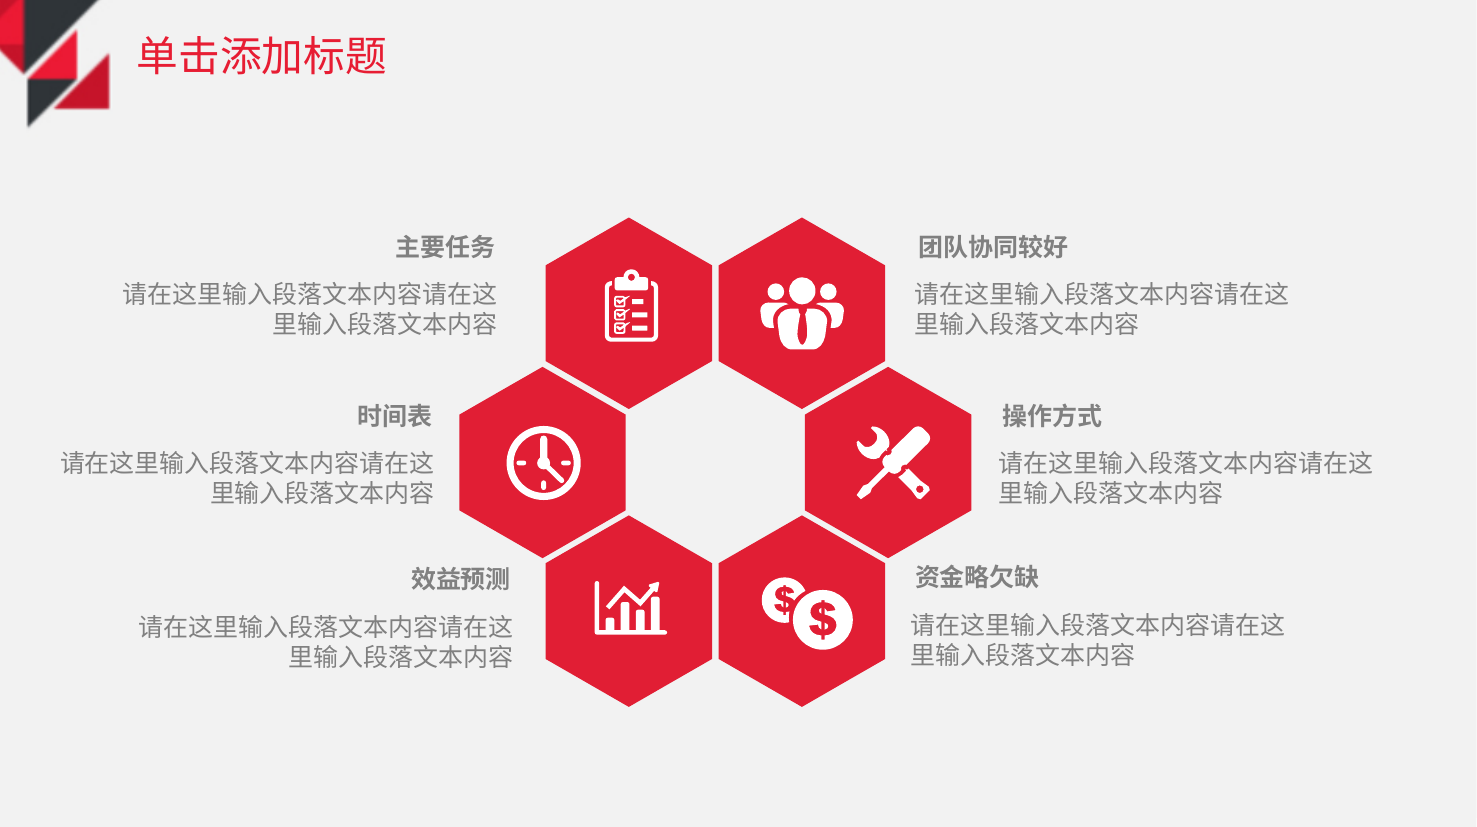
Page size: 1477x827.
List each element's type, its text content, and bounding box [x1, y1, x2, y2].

text_box [761, 577, 806, 623]
text_box [792, 589, 853, 650]
text_box 效益预测 [280, 558, 522, 600]
text_box [820, 283, 837, 300]
text_box 时间表 [201, 394, 444, 436]
text_box 资金略欠缺 [903, 556, 1146, 598]
text_box 团队协同较好 [907, 225, 1150, 267]
text_box 请在这里输入段落文本内容请在这里输入段落文本内容 [96, 272, 509, 344]
text_box [604, 281, 659, 342]
text_box [718, 217, 886, 410]
text_box 操作方式 [991, 394, 1234, 436]
text_box [594, 580, 668, 635]
text_box 请在这里输入段落文本内容请在这里输入段落文本内容 [899, 603, 1313, 675]
text_box [815, 302, 844, 328]
text_box [545, 217, 713, 410]
text_box [545, 515, 713, 707]
text_box [614, 269, 649, 291]
text_box [789, 277, 816, 305]
text_box [804, 366, 972, 559]
picture [0, 0, 1477, 818]
text_box 主要任务 [264, 225, 507, 267]
text_box 请在这里输入段落文本内容请在这里输入段落文本内容 [903, 272, 1317, 344]
text_box [718, 515, 886, 707]
text_box [506, 425, 581, 501]
text_box 请在这里输入段落文本内容请在这里输入段落文本内容 [111, 605, 525, 677]
text_box [777, 308, 828, 350]
text_box [760, 302, 789, 328]
text_box 请在这里输入段落文本内容请在这里输入段落文本内容 [987, 442, 1401, 514]
text_box [856, 426, 931, 500]
text_box [459, 366, 626, 559]
text_box 请在这里输入段落文本内容请在这里输入段落文本内容 [33, 442, 446, 514]
text_box [767, 283, 785, 300]
